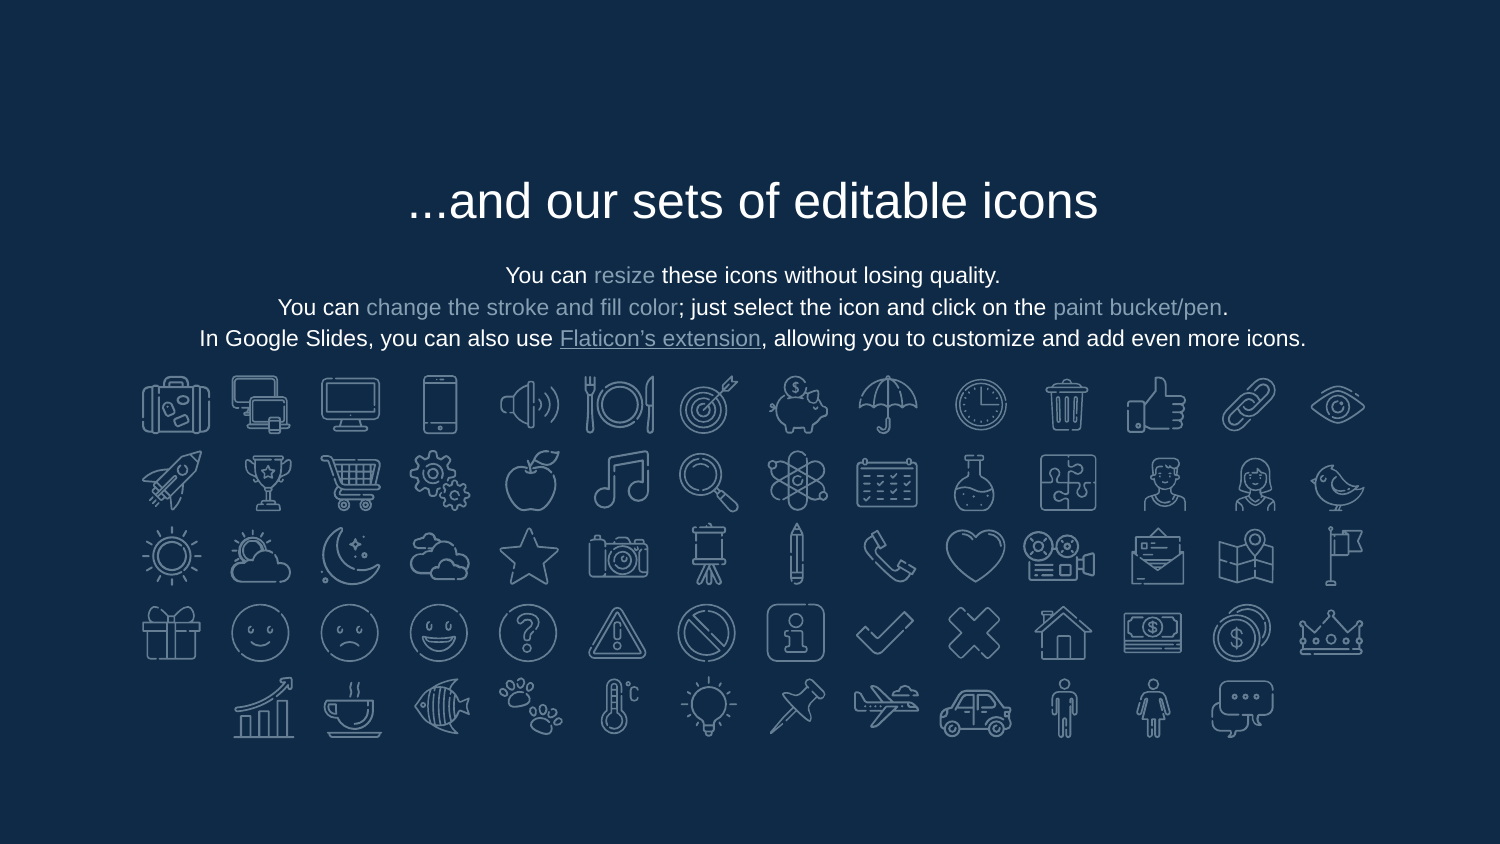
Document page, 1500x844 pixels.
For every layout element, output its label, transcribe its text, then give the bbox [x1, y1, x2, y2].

text_box [770, 678, 826, 735]
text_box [230, 603, 290, 663]
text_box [677, 603, 736, 663]
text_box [766, 603, 826, 663]
text_box [1325, 526, 1363, 586]
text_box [320, 603, 380, 663]
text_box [945, 529, 1006, 583]
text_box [766, 450, 830, 512]
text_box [141, 525, 202, 587]
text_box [588, 534, 649, 578]
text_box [498, 527, 560, 585]
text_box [1051, 678, 1078, 739]
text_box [1212, 603, 1274, 663]
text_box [422, 374, 458, 435]
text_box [498, 677, 564, 736]
text_box [1040, 454, 1097, 511]
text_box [947, 606, 1001, 660]
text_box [1211, 680, 1274, 739]
text_box [409, 532, 470, 581]
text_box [244, 455, 292, 512]
text_box [142, 605, 201, 660]
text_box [232, 676, 295, 739]
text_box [141, 375, 211, 435]
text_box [856, 457, 918, 508]
list You can resize these icons without losing quality. You can change the stroke and fill color; just select the icon and click on the paint bucket/pen. In Google Slides, you can also use Flaticon’s extension, allowing you to customize and add even more icons. [135, 264, 1371, 344]
text_box [790, 522, 804, 585]
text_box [1310, 464, 1366, 512]
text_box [409, 603, 469, 663]
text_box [230, 529, 292, 584]
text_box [1143, 457, 1187, 512]
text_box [499, 380, 560, 429]
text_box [680, 675, 738, 737]
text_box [855, 610, 915, 655]
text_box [584, 375, 655, 435]
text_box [504, 449, 560, 512]
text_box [853, 684, 920, 729]
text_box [691, 522, 727, 586]
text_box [1045, 378, 1089, 431]
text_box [1131, 527, 1185, 585]
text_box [1235, 457, 1276, 512]
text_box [1123, 612, 1182, 654]
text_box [323, 681, 383, 739]
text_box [320, 454, 382, 512]
text_box [679, 375, 739, 434]
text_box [939, 689, 1012, 738]
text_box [1126, 376, 1187, 434]
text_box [1220, 377, 1278, 432]
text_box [1021, 530, 1096, 582]
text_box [320, 526, 381, 586]
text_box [593, 450, 650, 509]
text_box [231, 375, 291, 435]
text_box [140, 450, 203, 511]
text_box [949, 454, 997, 512]
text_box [676, 452, 740, 513]
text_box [320, 377, 381, 432]
text_box [858, 375, 918, 435]
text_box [1310, 385, 1366, 425]
text_box [863, 529, 917, 583]
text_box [409, 449, 471, 512]
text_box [1298, 609, 1364, 656]
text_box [1218, 528, 1274, 584]
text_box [587, 606, 647, 660]
title ...and our sets of editable icons [175, 153, 1332, 233]
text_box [954, 378, 1008, 431]
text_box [768, 375, 829, 434]
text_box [1135, 678, 1172, 739]
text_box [413, 678, 471, 735]
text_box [498, 603, 558, 663]
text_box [600, 678, 640, 735]
text_box [1034, 605, 1093, 660]
